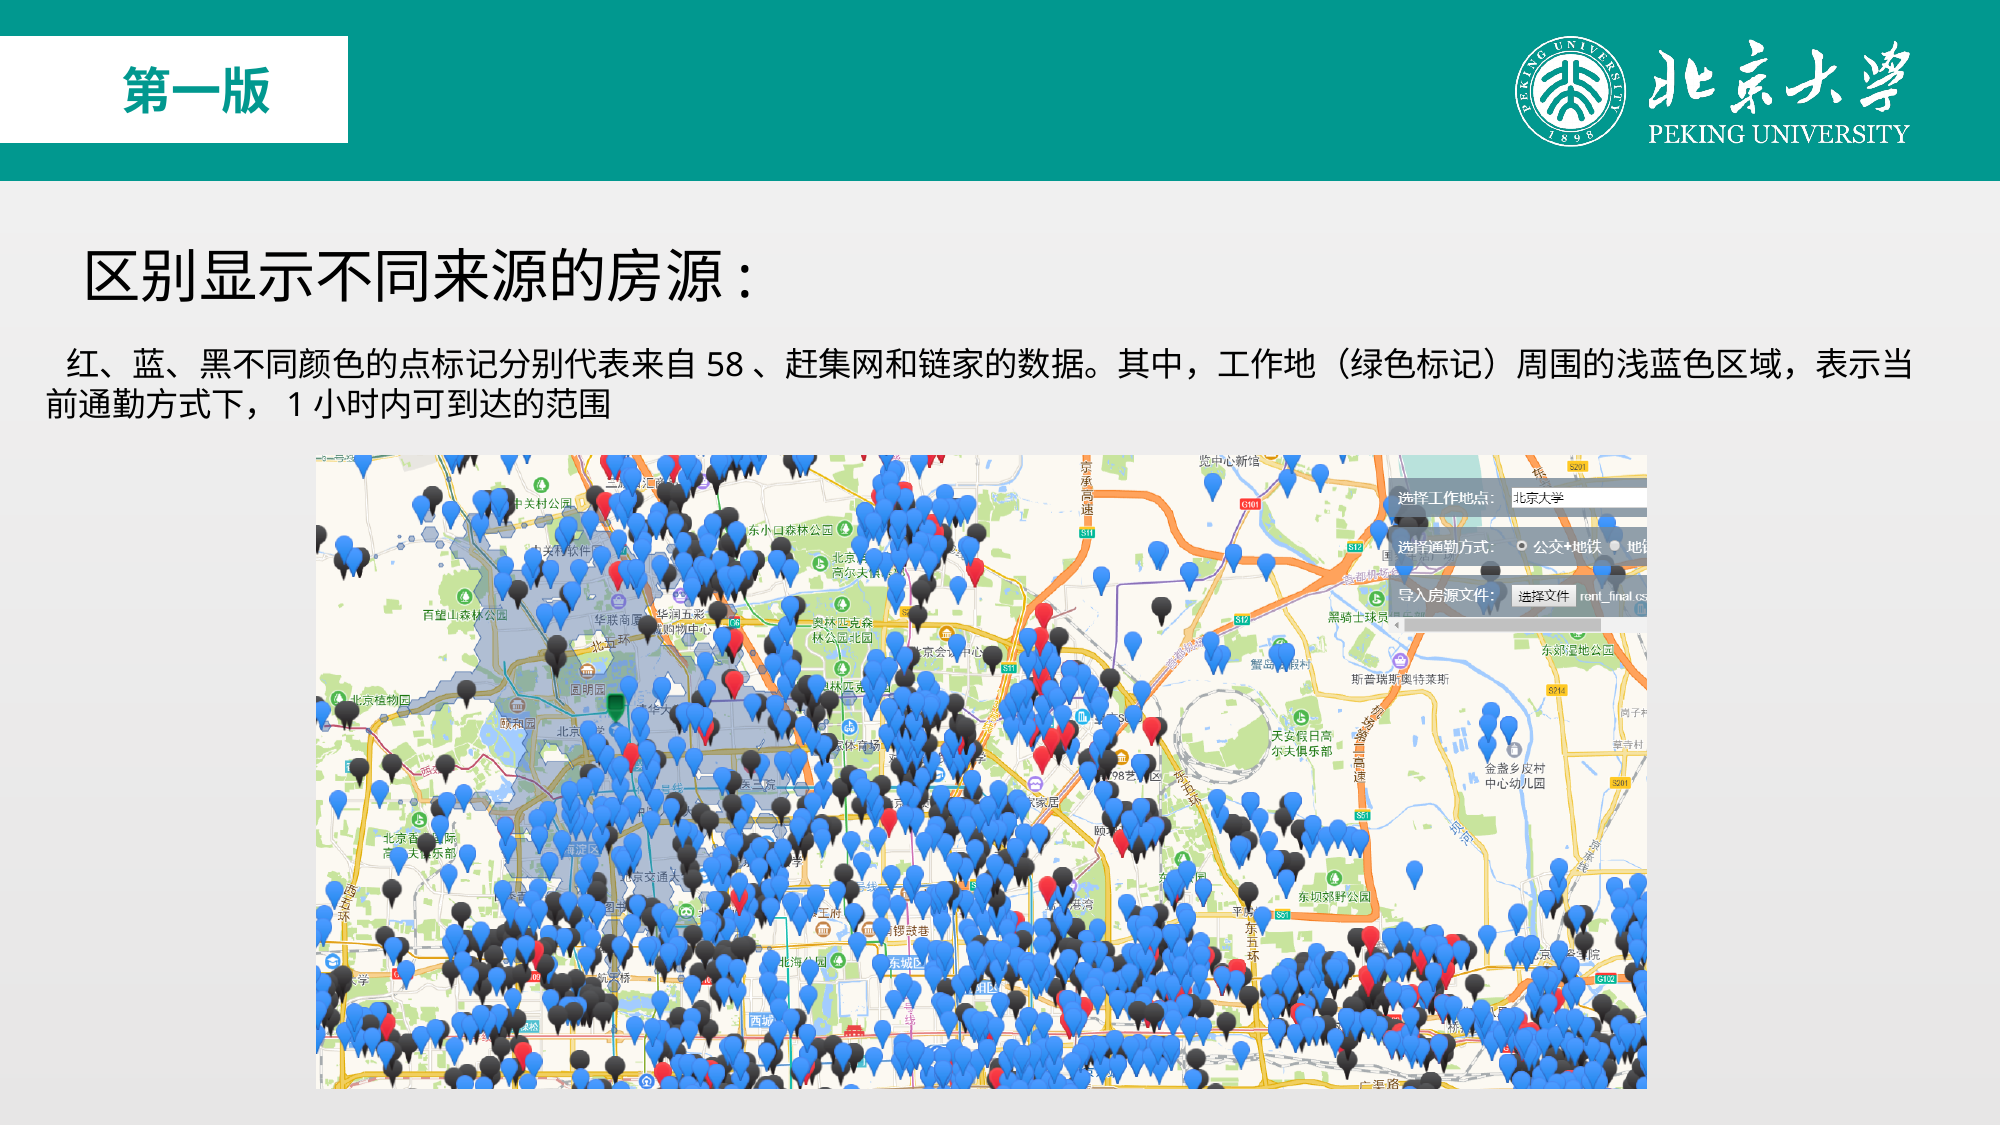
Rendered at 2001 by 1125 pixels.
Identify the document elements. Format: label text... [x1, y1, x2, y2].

picture [1515, 36, 1910, 148]
text_box [0, 0, 2000, 182]
text_box 红、蓝、黑不同颜色的点标记分别代表来自58、赶集网和链家的数据。其中，工作地（绿色标记）周围的浅蓝色区域，表示当前通勤方式下，1小时内可到达的范围 [30, 336, 1964, 431]
picture [316, 455, 1647, 1089]
text_box 区别显示不同来源的房源: [47, 232, 881, 317]
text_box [0, 36, 348, 144]
